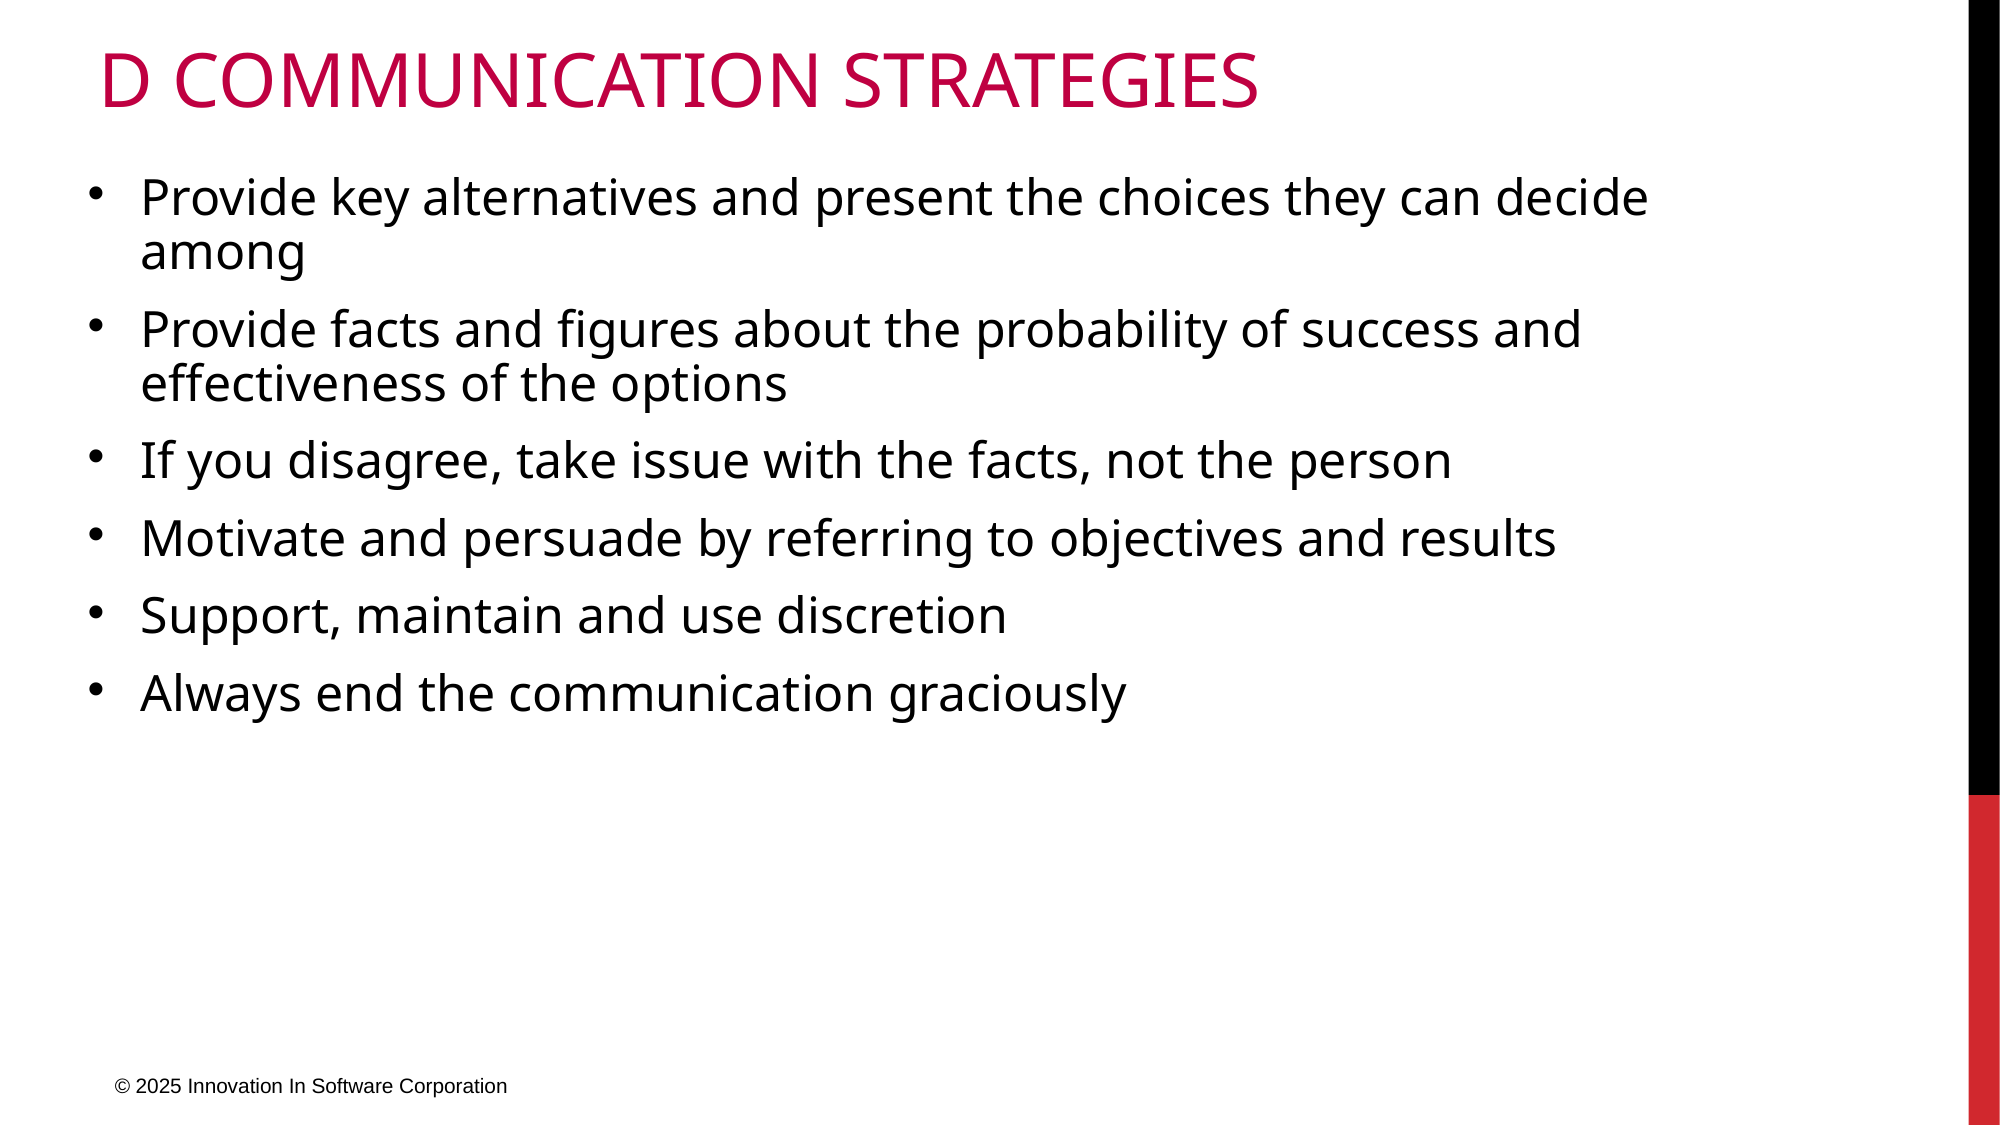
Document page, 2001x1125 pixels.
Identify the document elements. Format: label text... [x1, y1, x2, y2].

list Provide key alternatives and present the choices they can decide among Provide facts and figures about the probability of success and effectiveness of the options If you disagree, take issue with the facts, not the person Motivate and persuade by referring to objectives and results Support, maintain and use discretion Always end the communication graciously [69, 172, 1766, 990]
footer © 2025 Innovation In Software Corporation [99, 1065, 850, 1112]
title D Communication Strategies [98, 0, 1770, 186]
